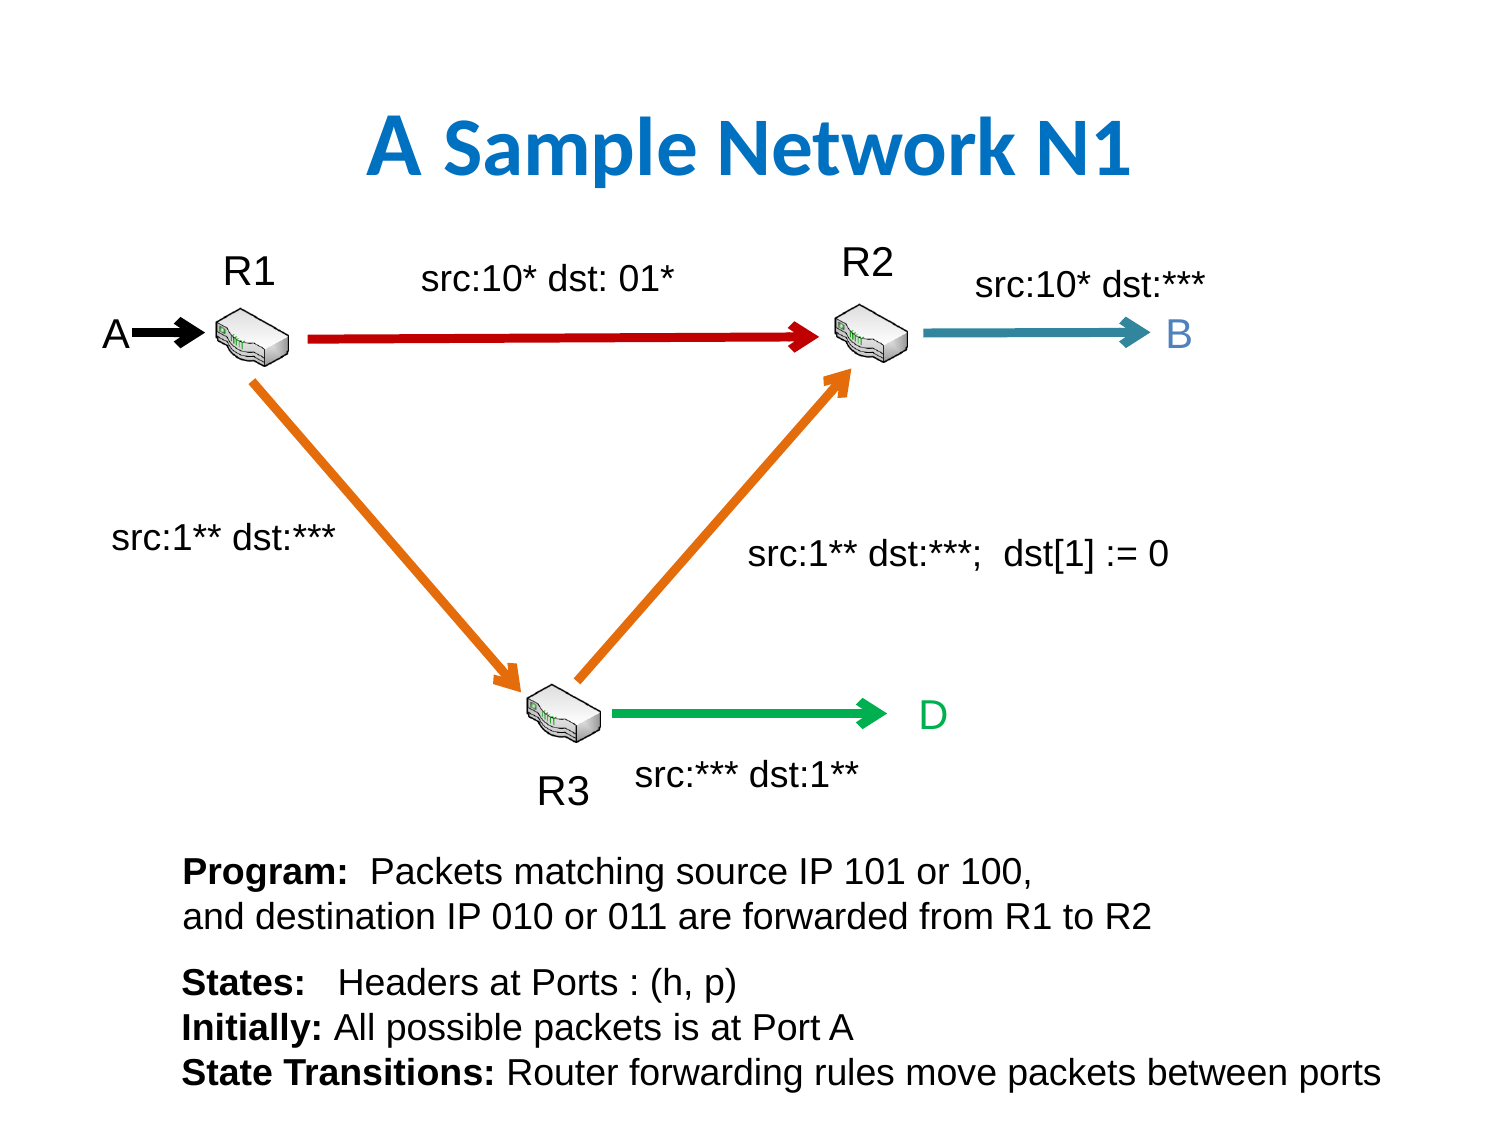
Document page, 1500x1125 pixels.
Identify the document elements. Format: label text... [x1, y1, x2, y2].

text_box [307, 336, 820, 340]
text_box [576, 368, 852, 682]
text_box A [86, 299, 128, 365]
text_box R1 [190, 236, 309, 302]
text_box src:*** dst:1** [619, 742, 875, 803]
text_box States: Headers at Ports : (h, p) Initially: All possible packets is at Port A State Transitions: Router forwarding rules move packets between ports [166, 950, 1451, 1101]
text_box R2 [808, 227, 927, 293]
title A Sample Network N1 [74, 44, 1426, 233]
text_box src:10* dst:*** [959, 252, 1221, 312]
text_box Program: Packets matching source IP 101 or 100, and destination IP 010 or 011 are forwarded from R1 to R2 [167, 839, 1262, 944]
picture [834, 302, 909, 363]
text_box src:1** dst:***; dst[1] := 0 [856, 521, 1185, 582]
text_box src:10* dst: 01* [406, 246, 690, 307]
text_box src:1** dst:*** [96, 505, 246, 566]
text_box B [1150, 312, 1191, 365]
text_box D [903, 680, 944, 746]
text_box R3 [504, 756, 623, 822]
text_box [251, 380, 522, 693]
picture [526, 683, 601, 744]
picture [214, 307, 289, 367]
